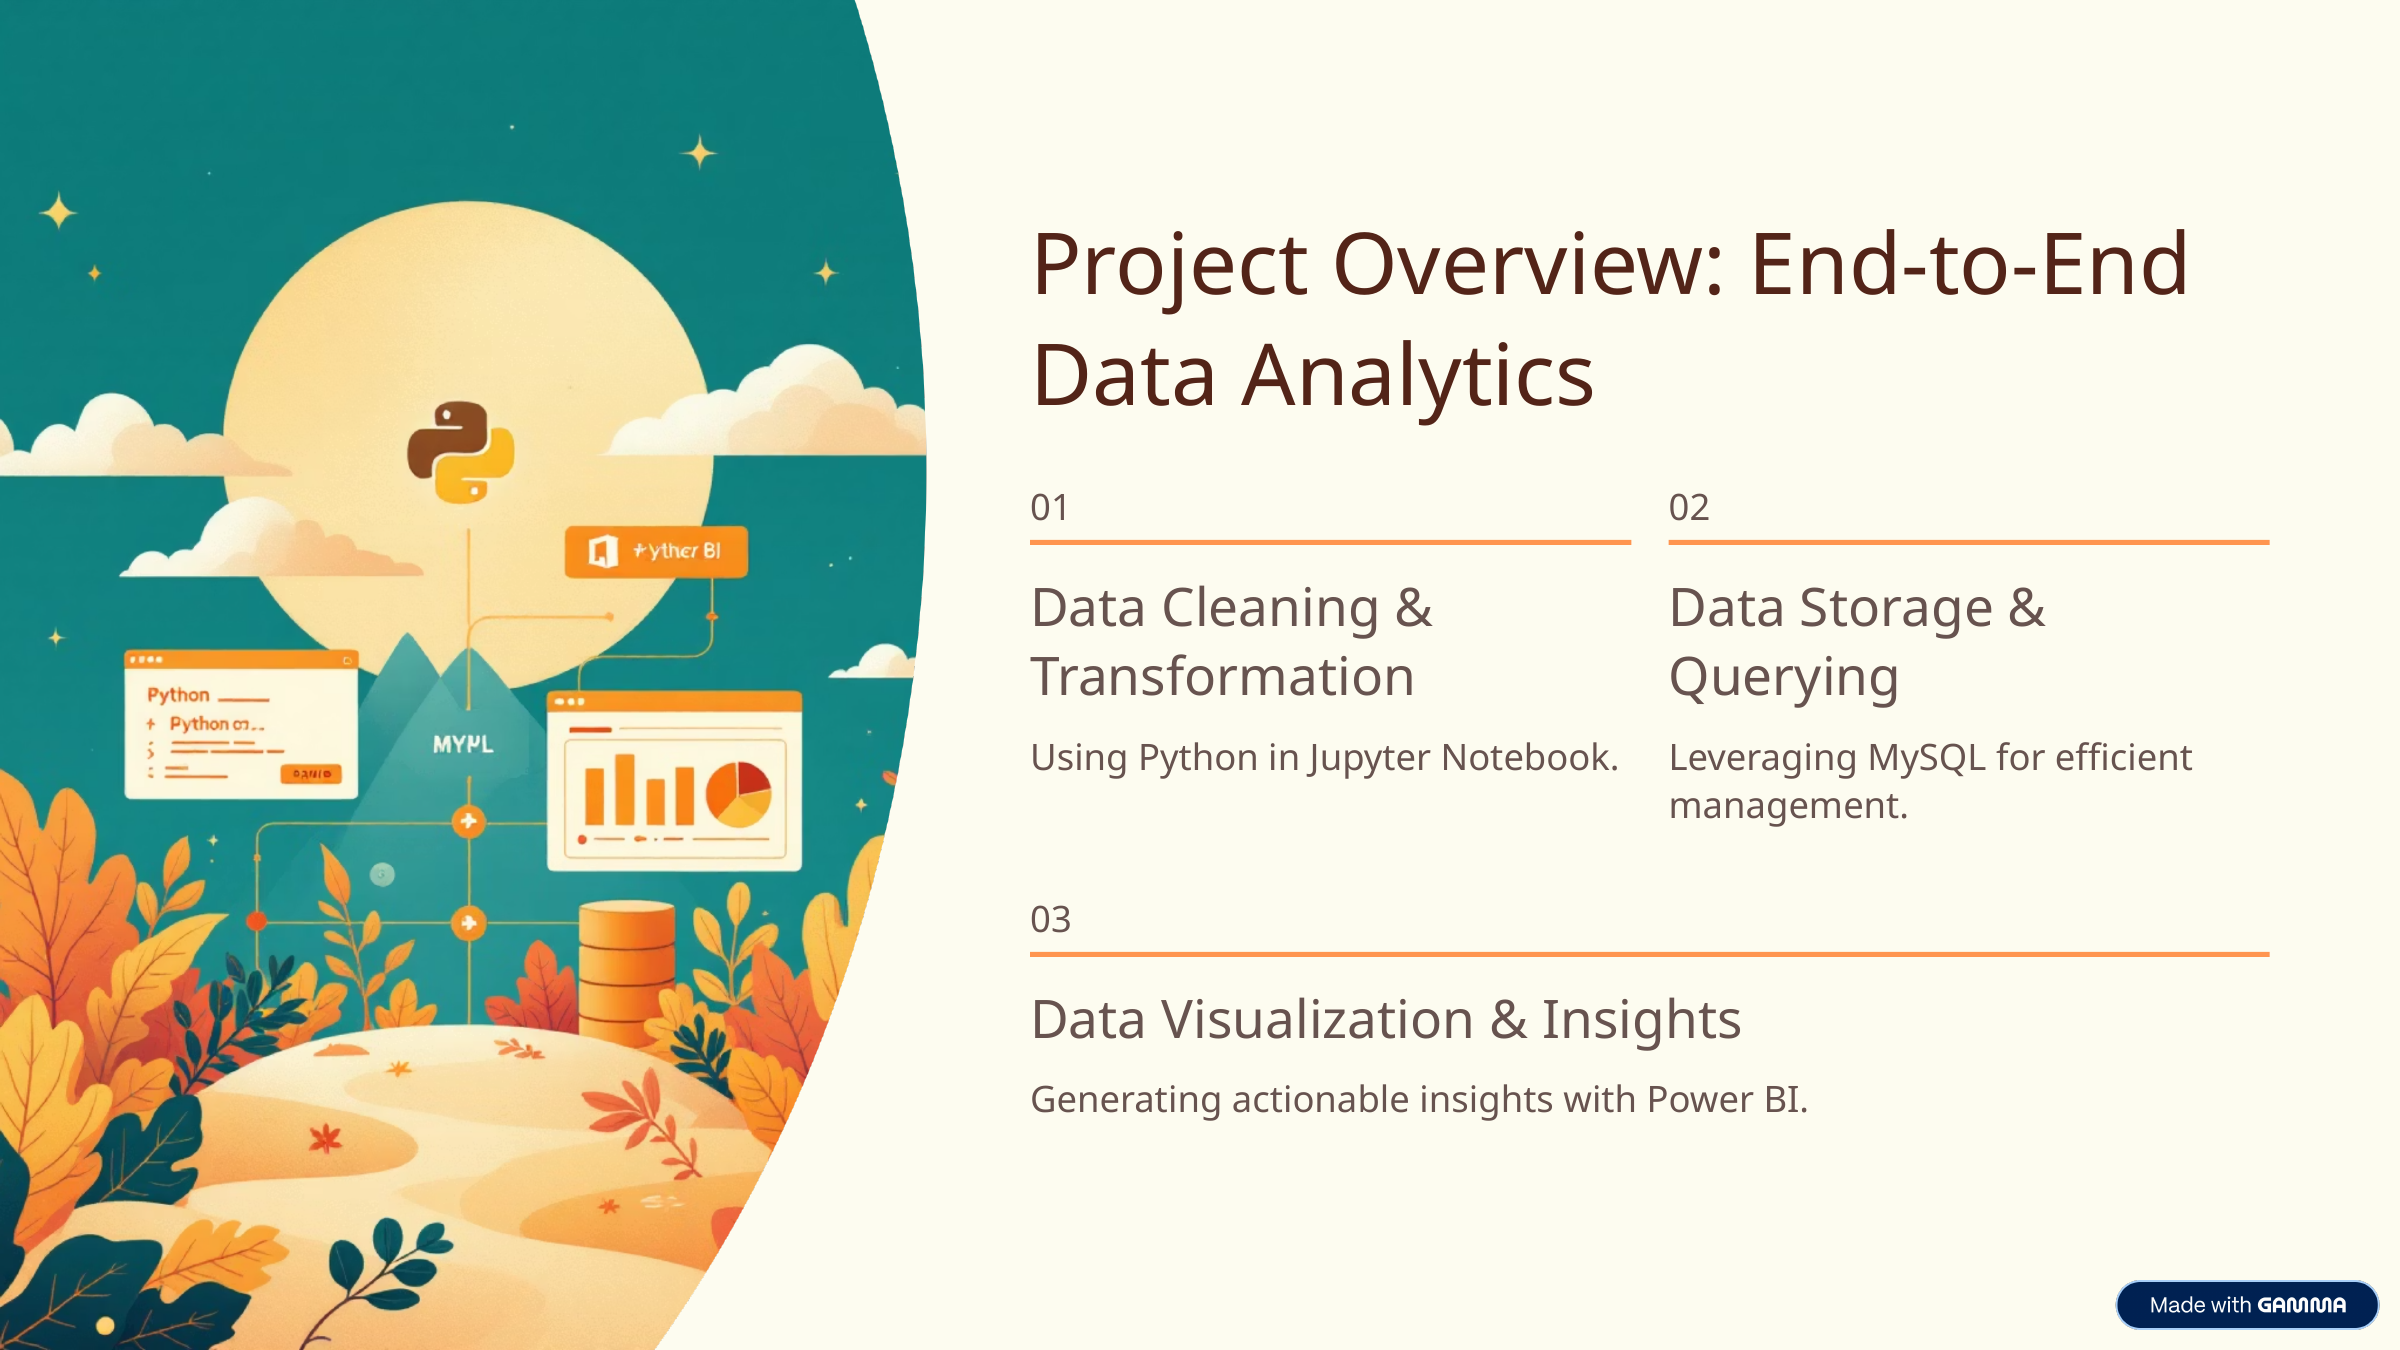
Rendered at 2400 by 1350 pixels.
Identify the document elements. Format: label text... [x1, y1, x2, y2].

text_box Leveraging MySQL for efficient management. [1668, 729, 2270, 827]
text_box Data Visualization & Insights [1030, 980, 1710, 1050]
text_box 02 [1668, 479, 1706, 529]
text_box [1030, 951, 2270, 957]
text_box Data Storage & Querying [1668, 568, 2270, 708]
text_box 01 [1030, 479, 1068, 529]
picture [0, 0, 945, 1350]
text_box Generating actionable insights with Power BI. [1030, 1072, 2270, 1121]
text_box [1668, 539, 2270, 545]
text_box 03 [1030, 891, 1068, 940]
text_box Project Overview: End-to-End Data Analytics [1030, 201, 2270, 424]
text_box [1030, 539, 1632, 545]
text_box Using Python in Jupyter Notebook. [1030, 729, 1632, 827]
text_box Data Cleaning & Transformation [1030, 568, 1632, 708]
picture [2106, 1271, 2389, 1339]
